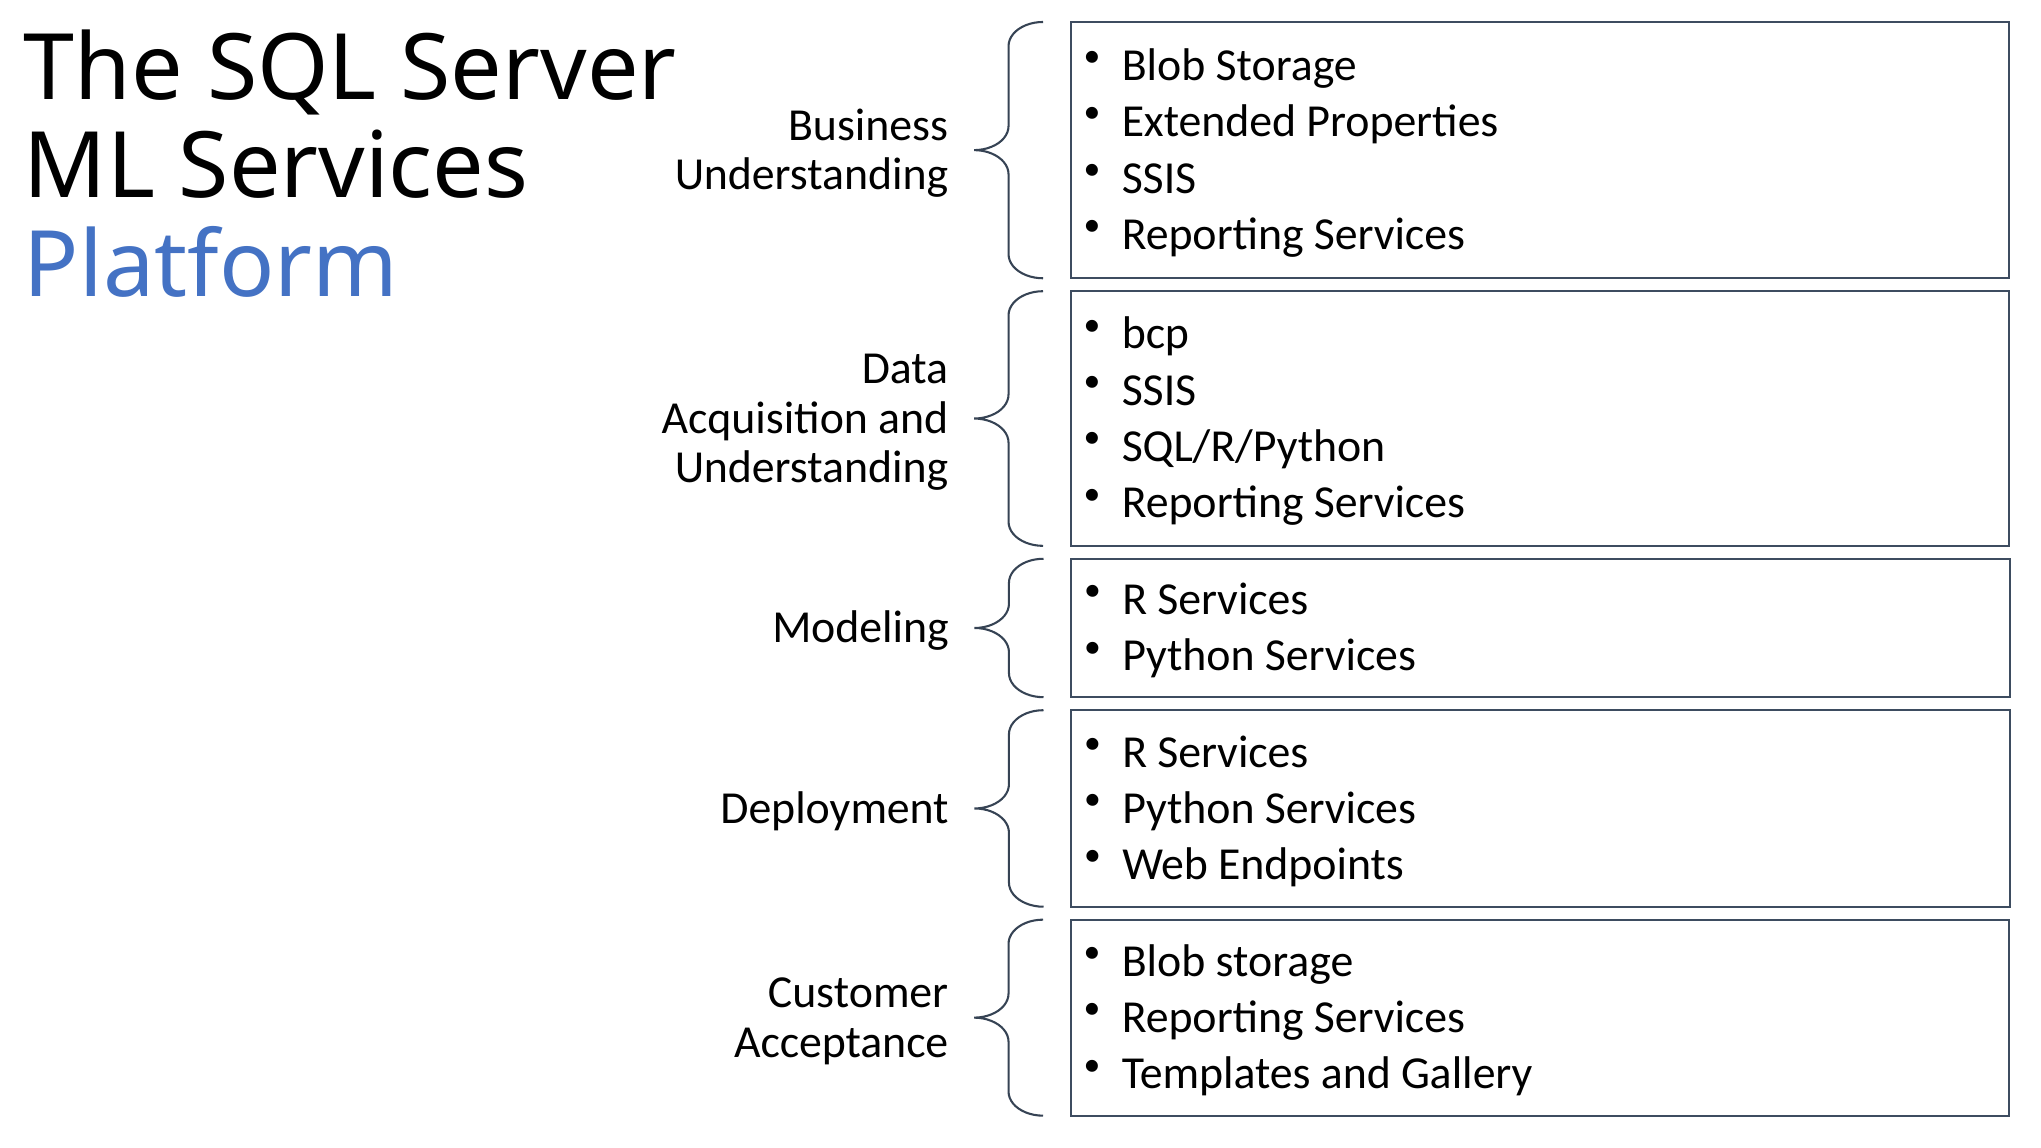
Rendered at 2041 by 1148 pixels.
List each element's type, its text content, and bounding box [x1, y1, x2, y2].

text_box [629, 18, 2011, 1120]
title The SQL Server ML Services Platform [0, 4, 704, 417]
